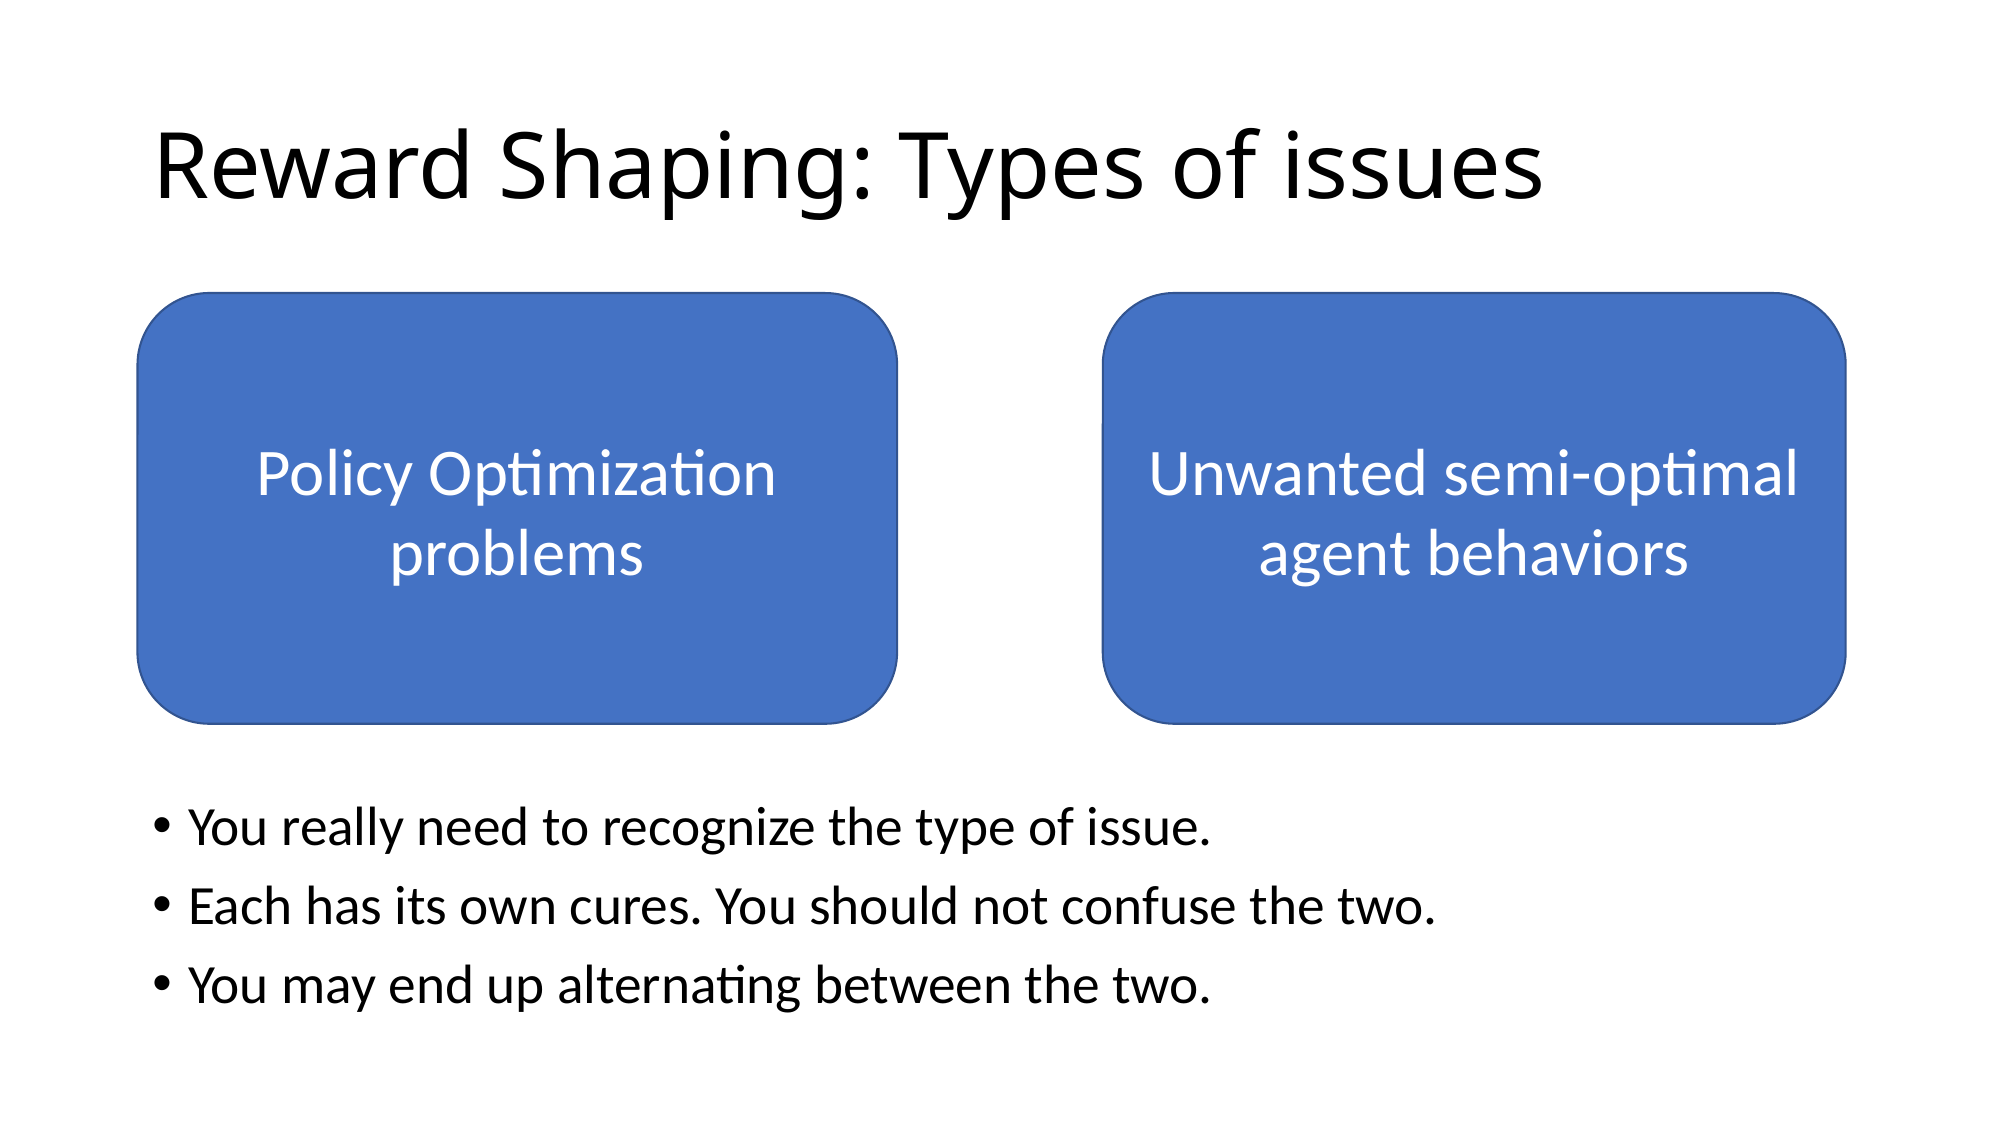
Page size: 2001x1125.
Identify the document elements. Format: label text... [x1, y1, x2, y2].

title Reward Shaping: Types of issues [137, 59, 1863, 278]
list You really need to recognize the type of issue. Each has its own cures. You should not confuse the two. You may end up alternating between the two. [137, 789, 1863, 1026]
text_box Policy Optimization problems [136, 291, 899, 725]
text_box Unwanted semi-optimal agent behaviors [1101, 291, 1847, 725]
